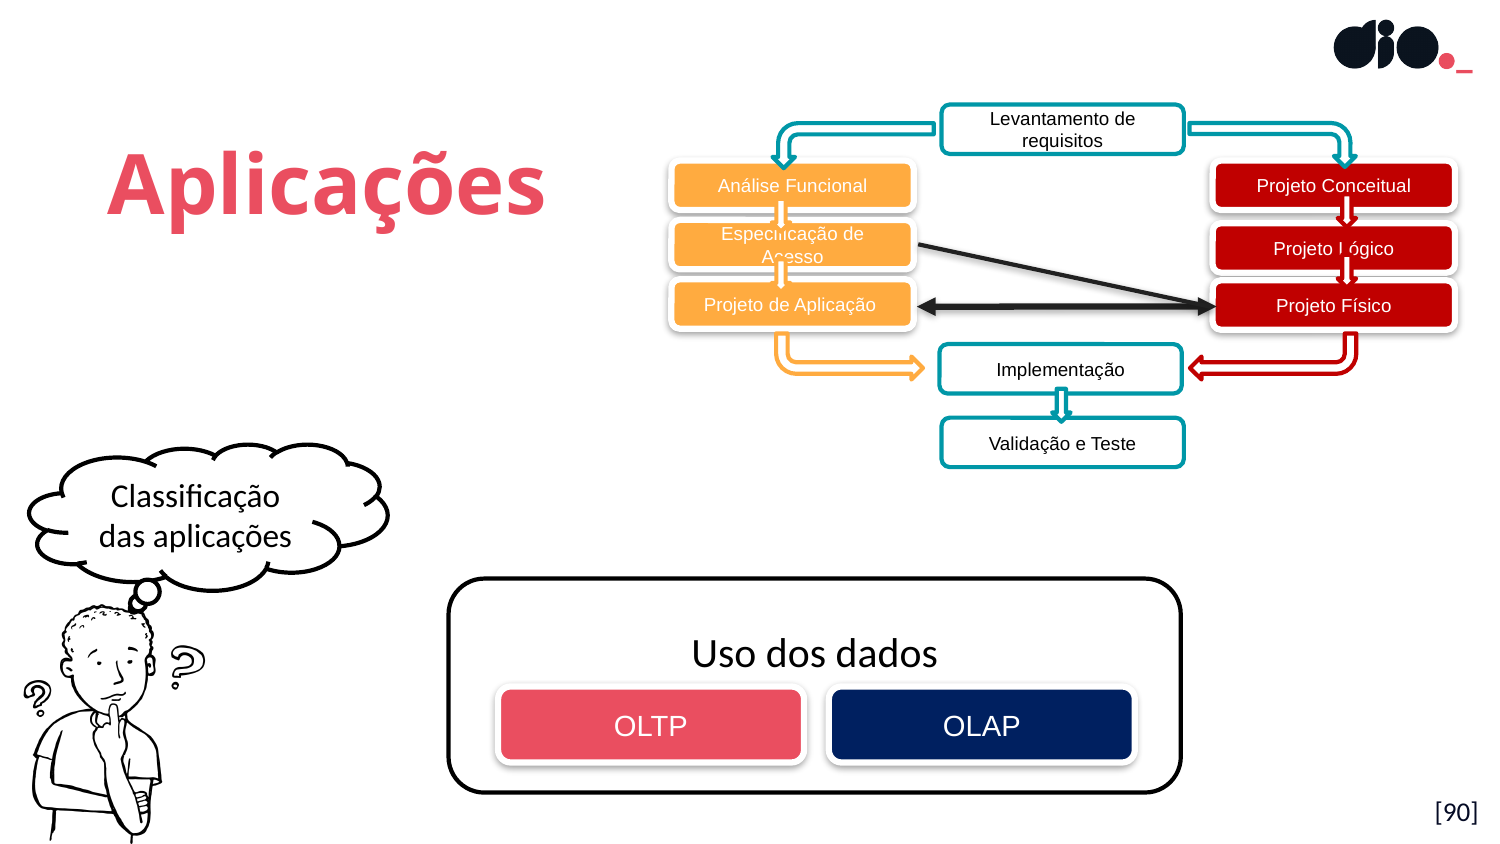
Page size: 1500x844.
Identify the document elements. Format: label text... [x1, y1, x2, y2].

picture [1333, 19, 1473, 74]
text_box Aplicações [92, 104, 669, 243]
slide_number [90] [1403, 779, 1494, 844]
picture [0, 603, 236, 844]
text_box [671, 104, 1456, 468]
text_box Uso dos dados [446, 576, 1183, 795]
text_box Classificação das aplicações [26, 442, 390, 602]
